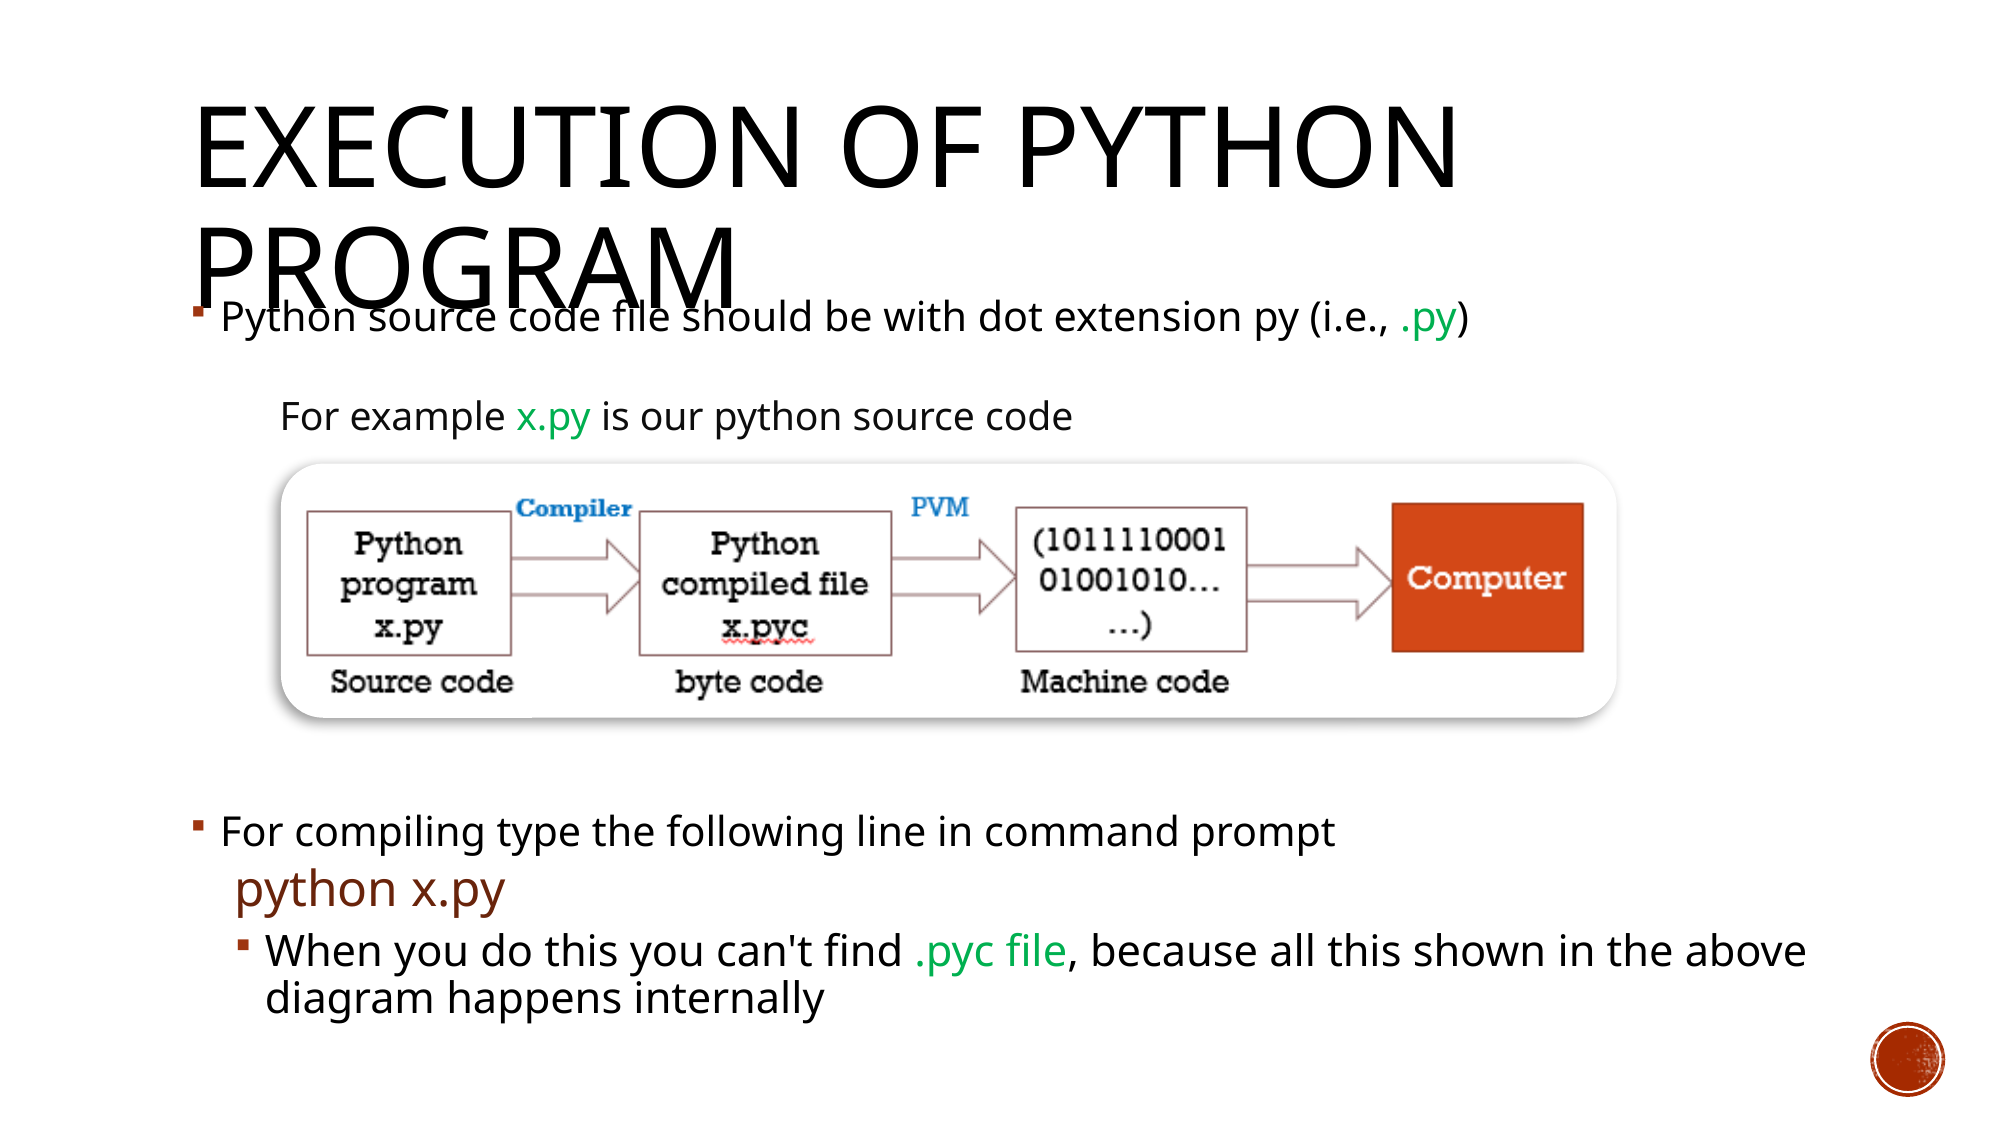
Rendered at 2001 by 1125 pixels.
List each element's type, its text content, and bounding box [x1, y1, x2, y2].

picture [280, 463, 1617, 718]
title Execution of python program [175, 79, 1826, 288]
list Python source code file should be with dot extension py (i.e., .py) For example x.py is our python source code For compiling type the following line in command prompt python x.py When you do this you can't find .pyc file, because all this shown in the above diagram happens internally [175, 288, 1826, 1036]
